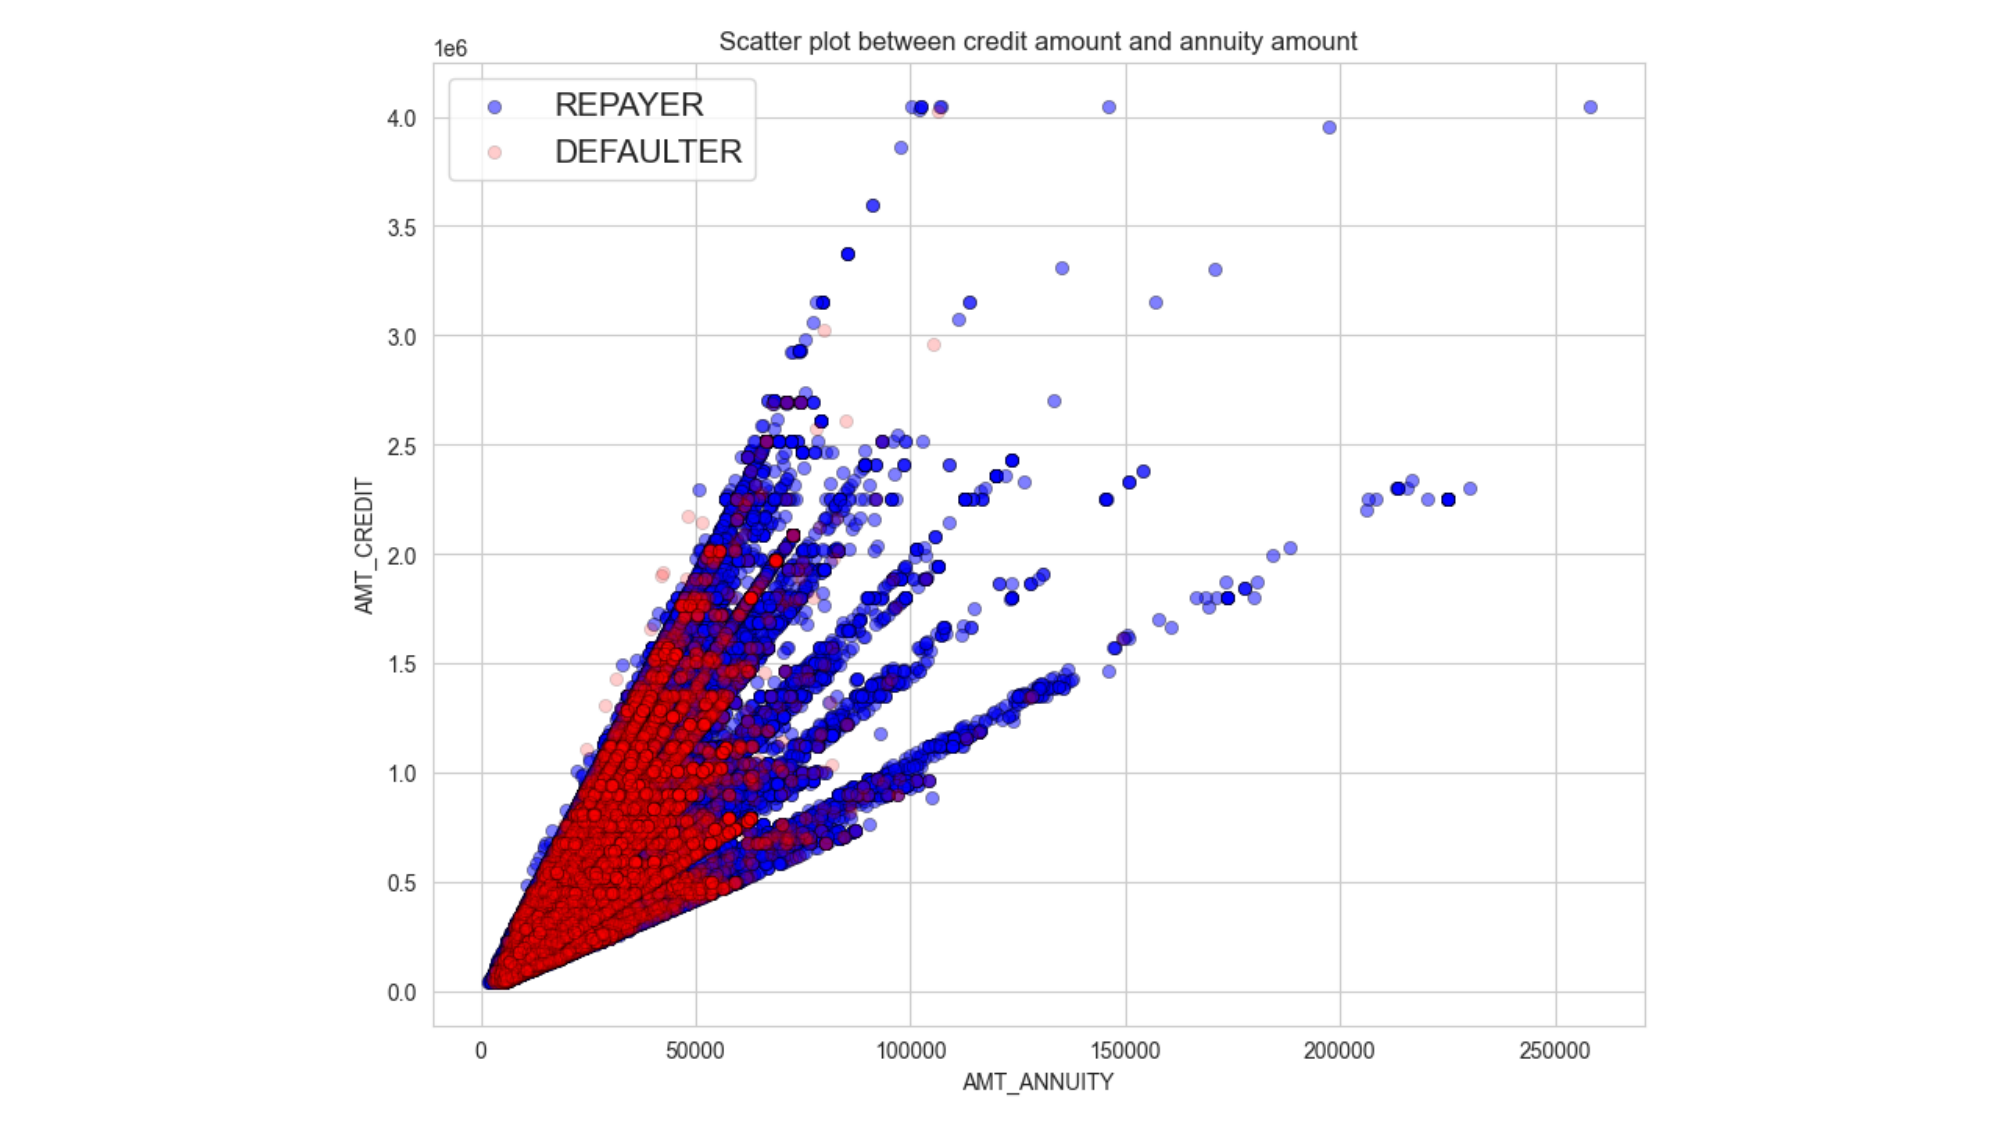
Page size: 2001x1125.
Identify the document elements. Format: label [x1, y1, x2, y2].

picture [341, 16, 1659, 1109]
